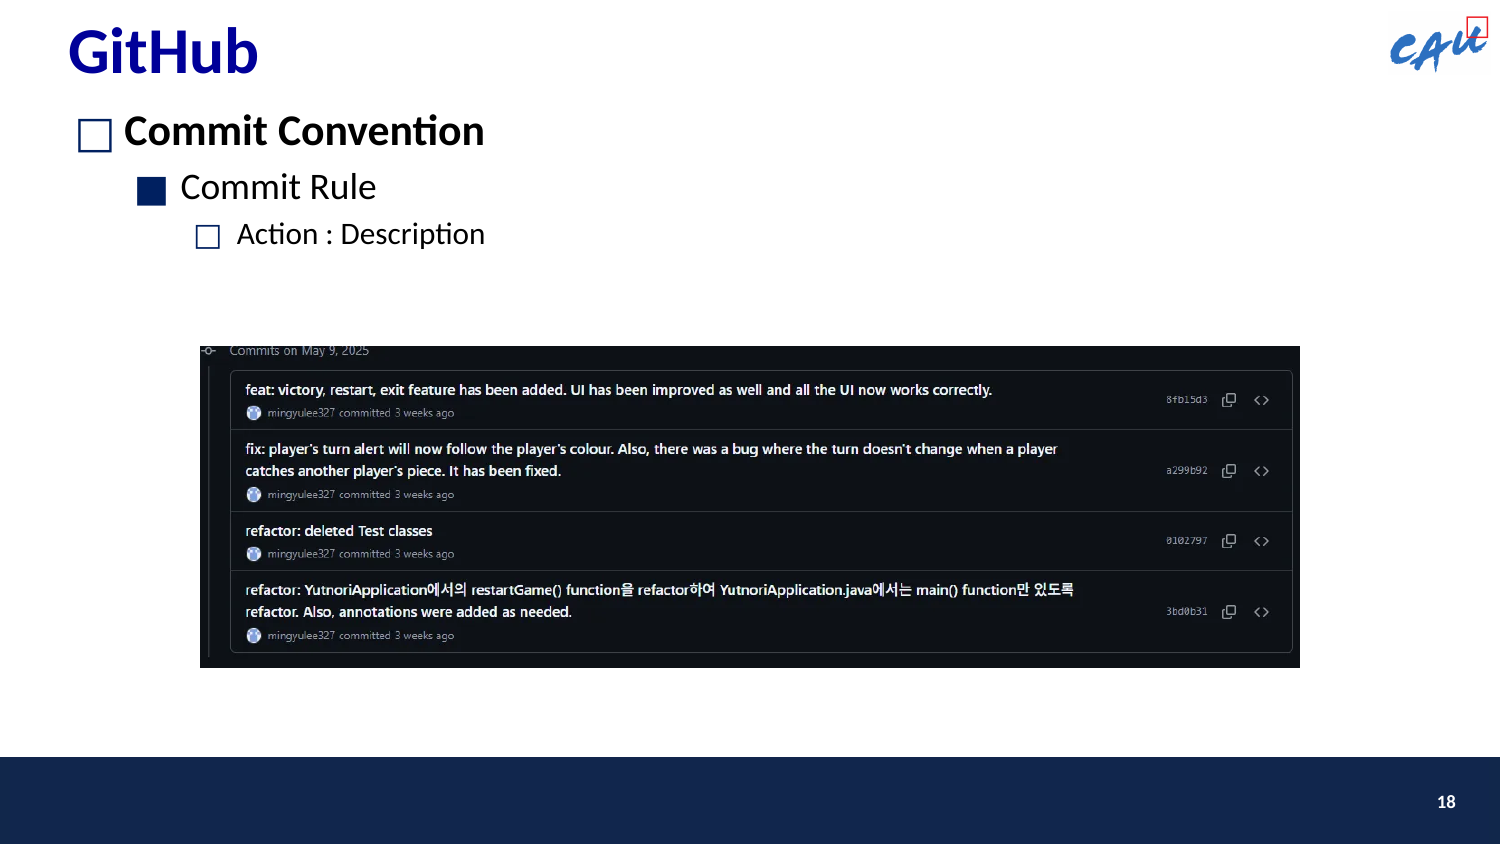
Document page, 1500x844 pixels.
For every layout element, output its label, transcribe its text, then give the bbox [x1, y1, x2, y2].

title GitHub [53, 0, 1350, 95]
picture [1388, 11, 1491, 75]
picture [0, 757, 1500, 844]
picture [199, 346, 1301, 668]
list Commit Convention Commit Rule Action : Description [53, 94, 1459, 758]
